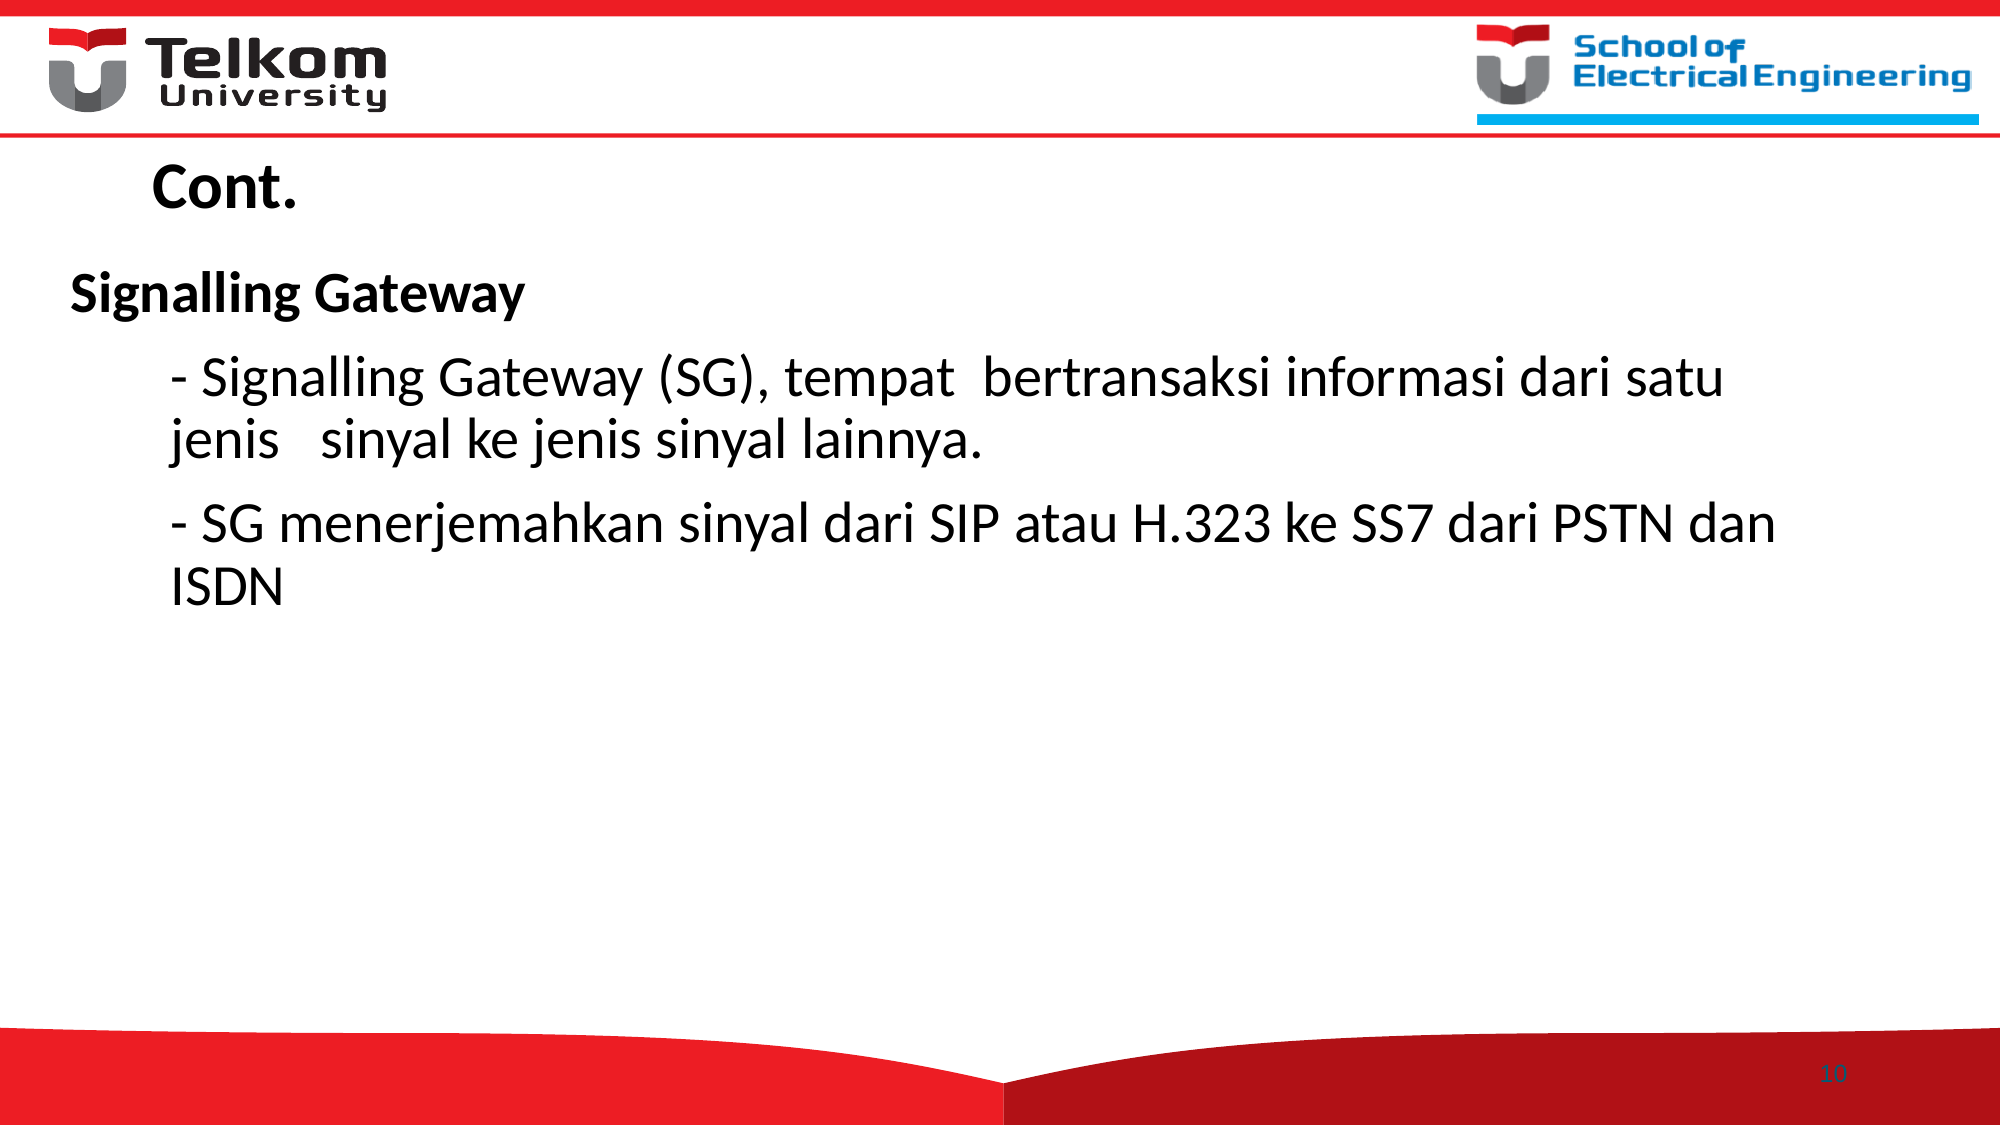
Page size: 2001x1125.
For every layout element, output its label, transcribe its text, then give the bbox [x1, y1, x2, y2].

list Signalling Gateway - Signalling Gateway (SG), tempat bertransaksi informasi dari satu jenis sinyal ke jenis sinyal lainnya. - SG menerjemahkan sinyal dari SIP atau H.323 ke SS7 dari PSTN dan ISDN [55, 254, 1863, 1014]
slide_number 10 [1412, 1042, 1863, 1103]
title Cont. [137, 148, 1863, 225]
picture [1466, 24, 1979, 125]
